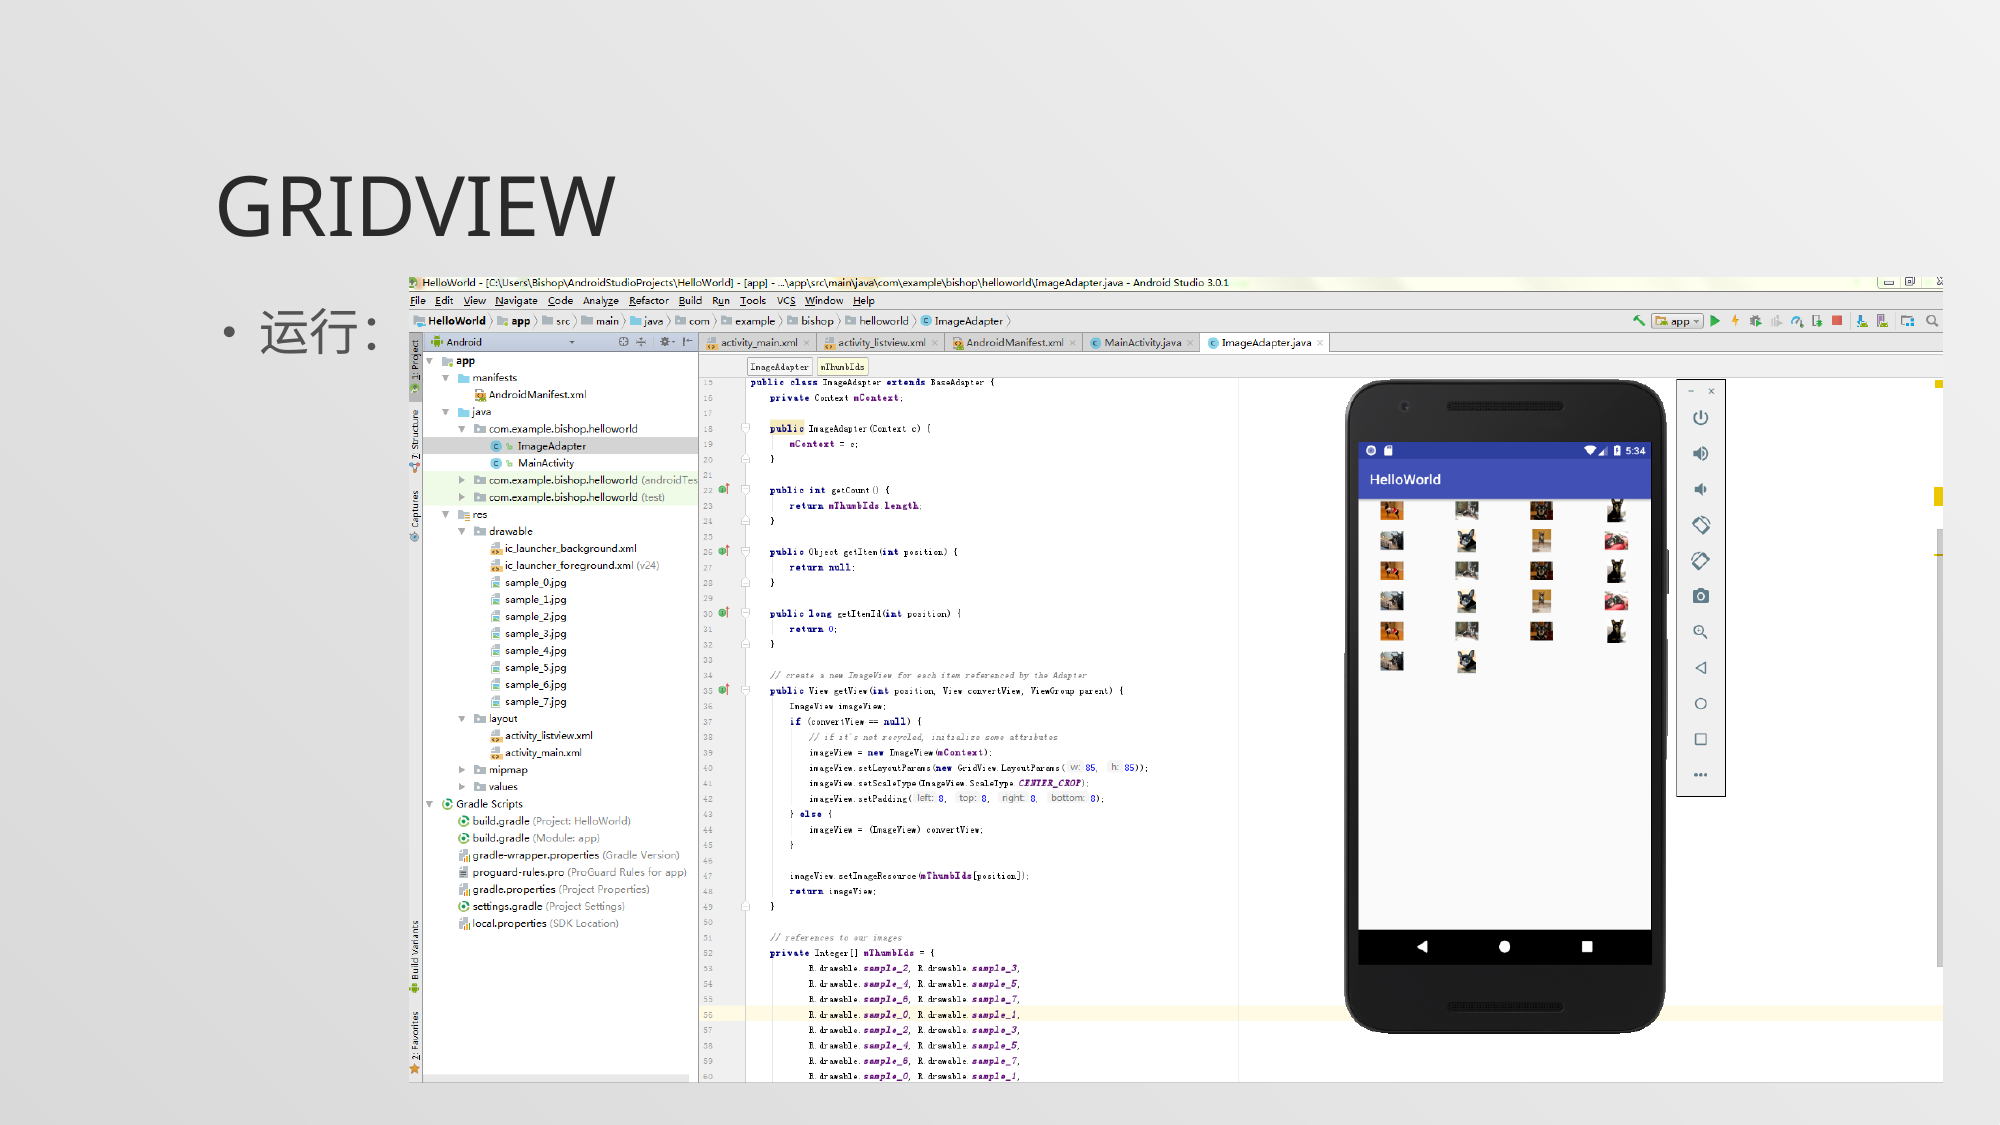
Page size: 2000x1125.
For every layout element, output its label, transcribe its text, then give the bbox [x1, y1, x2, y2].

list 运行： [199, 299, 403, 1013]
title Gridview [199, 45, 1800, 263]
picture [408, 276, 1943, 1083]
